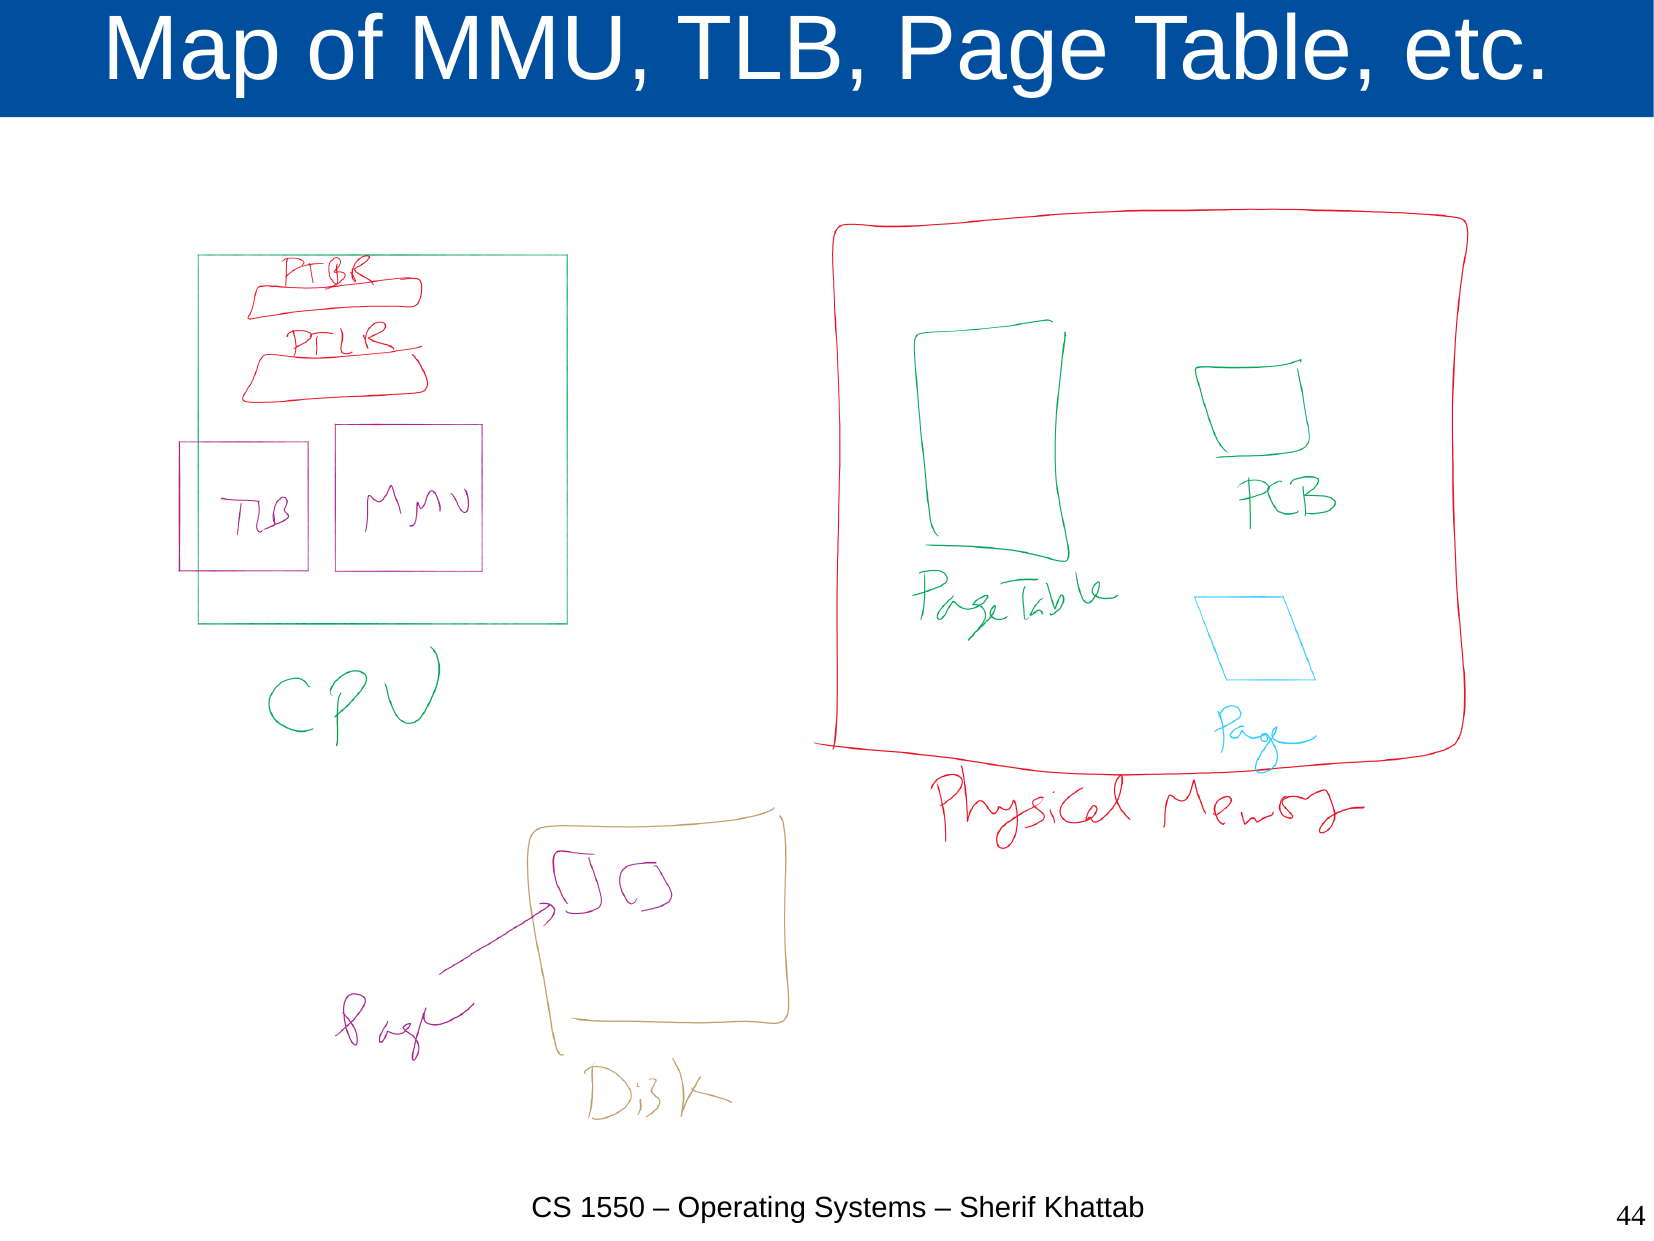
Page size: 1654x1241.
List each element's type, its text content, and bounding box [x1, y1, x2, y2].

picture [174, 205, 1551, 1124]
slide_number 44 [1265, 1198, 1647, 1241]
title Map of MMU, TLB, Page Table, etc. [0, 0, 1654, 118]
footer CS 1550 – Operating Systems – Sherif Khattab [460, 1190, 1217, 1241]
